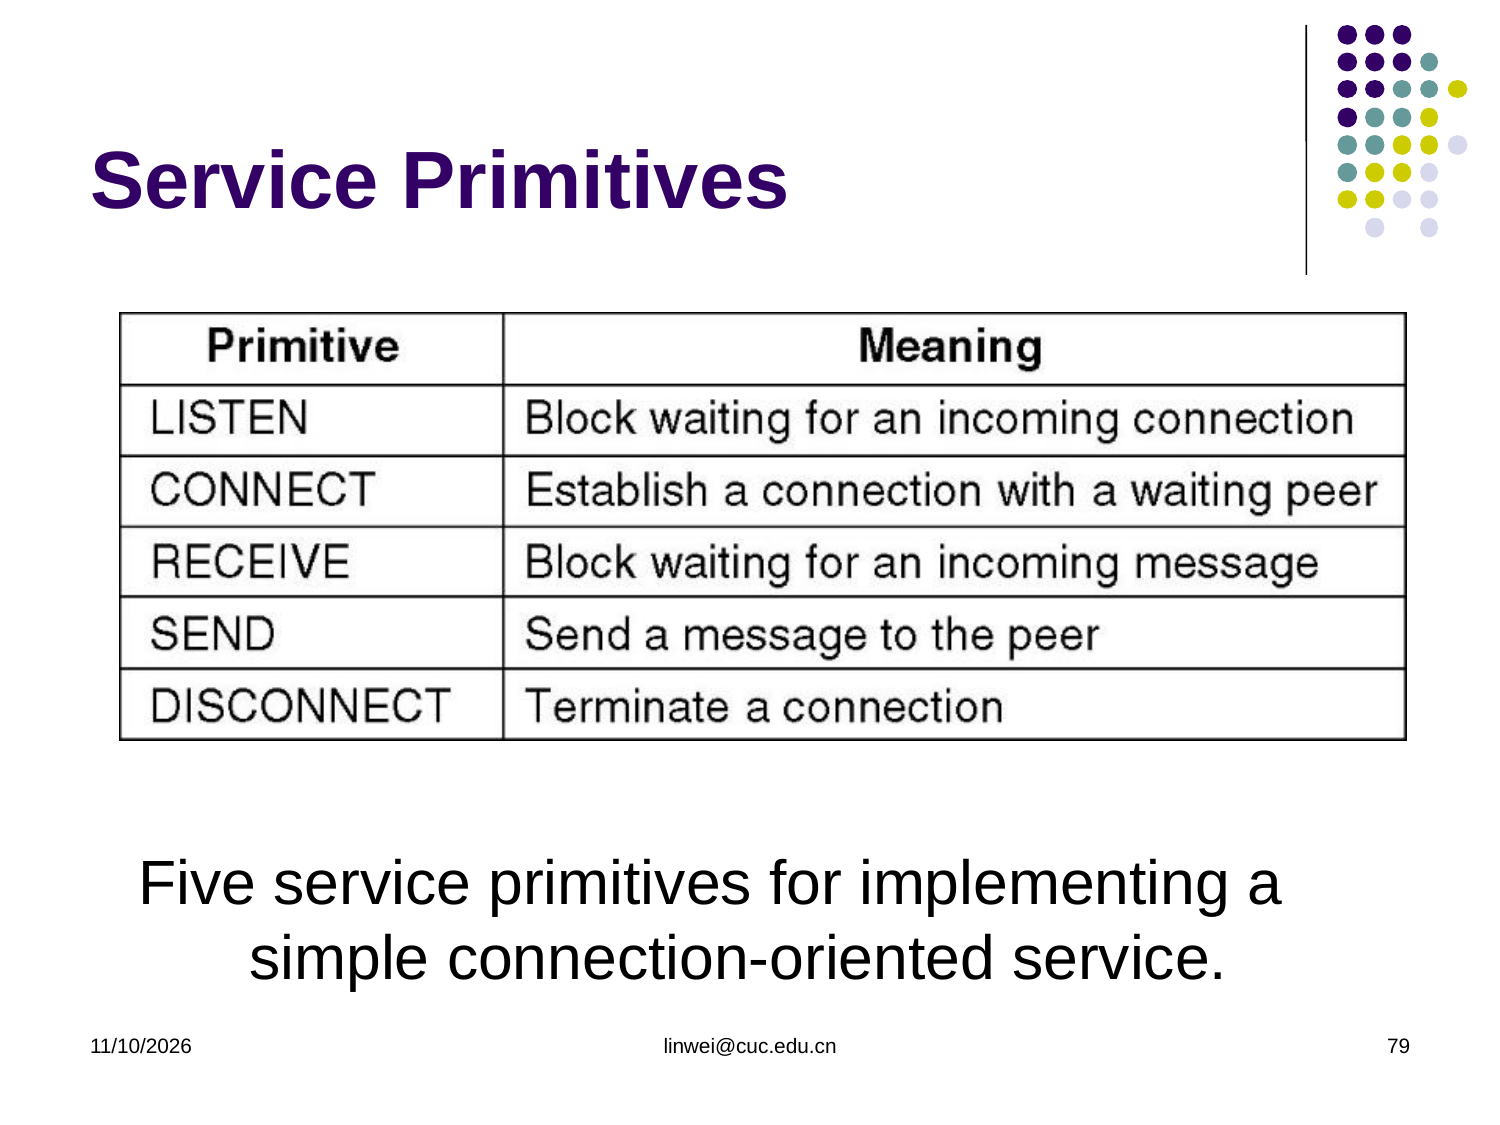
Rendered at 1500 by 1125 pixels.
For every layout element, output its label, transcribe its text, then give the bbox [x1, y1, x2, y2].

slide_number 79 [1074, 1024, 1426, 1101]
title Service Primitives [75, 20, 1313, 233]
picture [119, 311, 1407, 741]
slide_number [74, 1024, 426, 1101]
text_box Five service primitives for implementing a simple connection-oriented service. [77, 834, 1345, 941]
footer linwei@cuc.edu.cn [512, 1024, 988, 1101]
